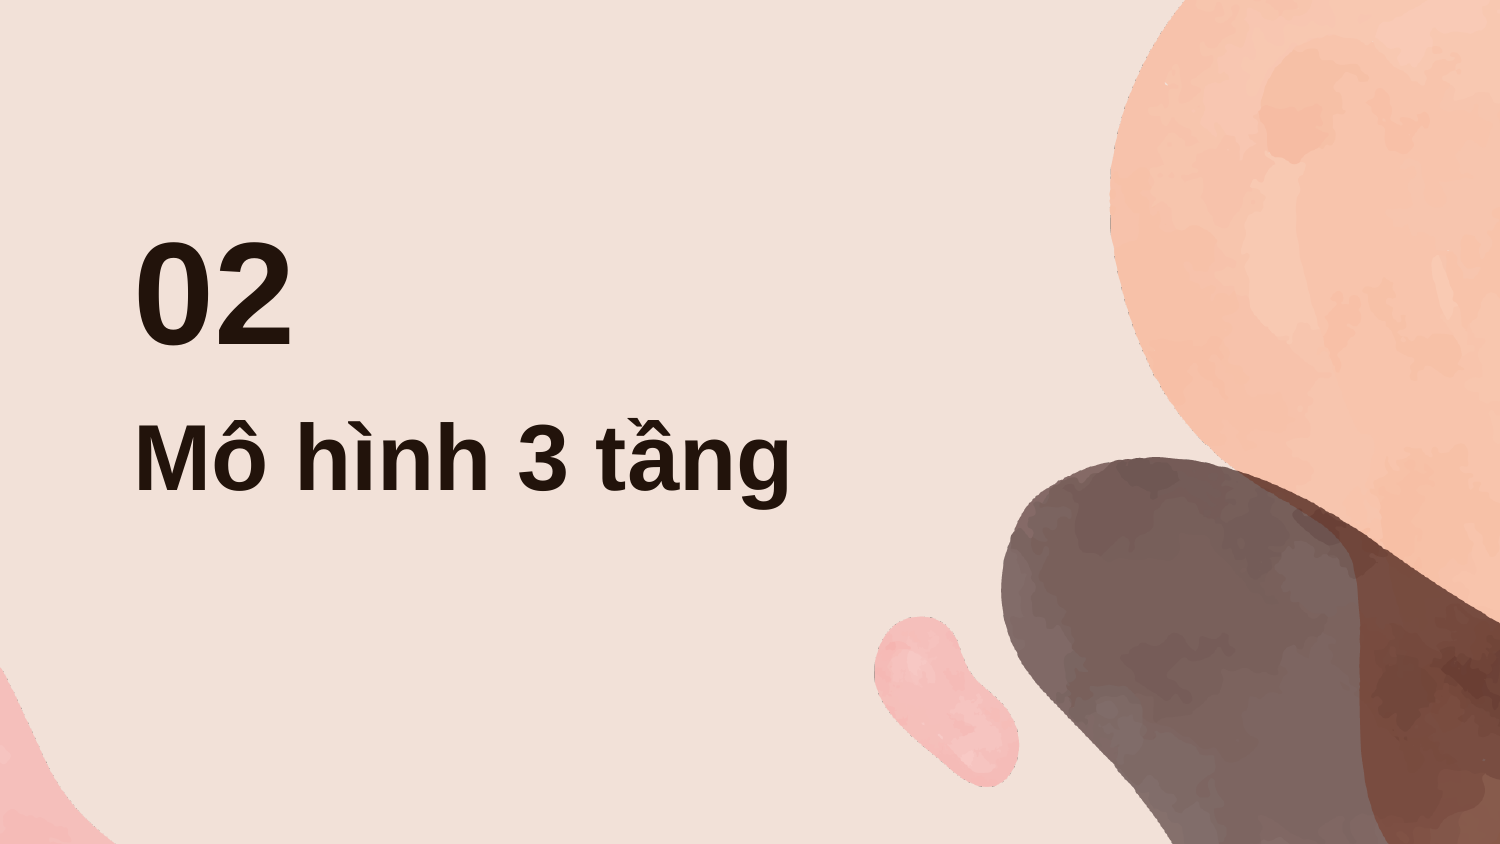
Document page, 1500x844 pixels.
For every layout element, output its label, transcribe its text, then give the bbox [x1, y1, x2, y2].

picture [0, 0, 1500, 844]
title 02 [118, 181, 657, 389]
title Mô hình 3 tầng [118, 384, 843, 523]
